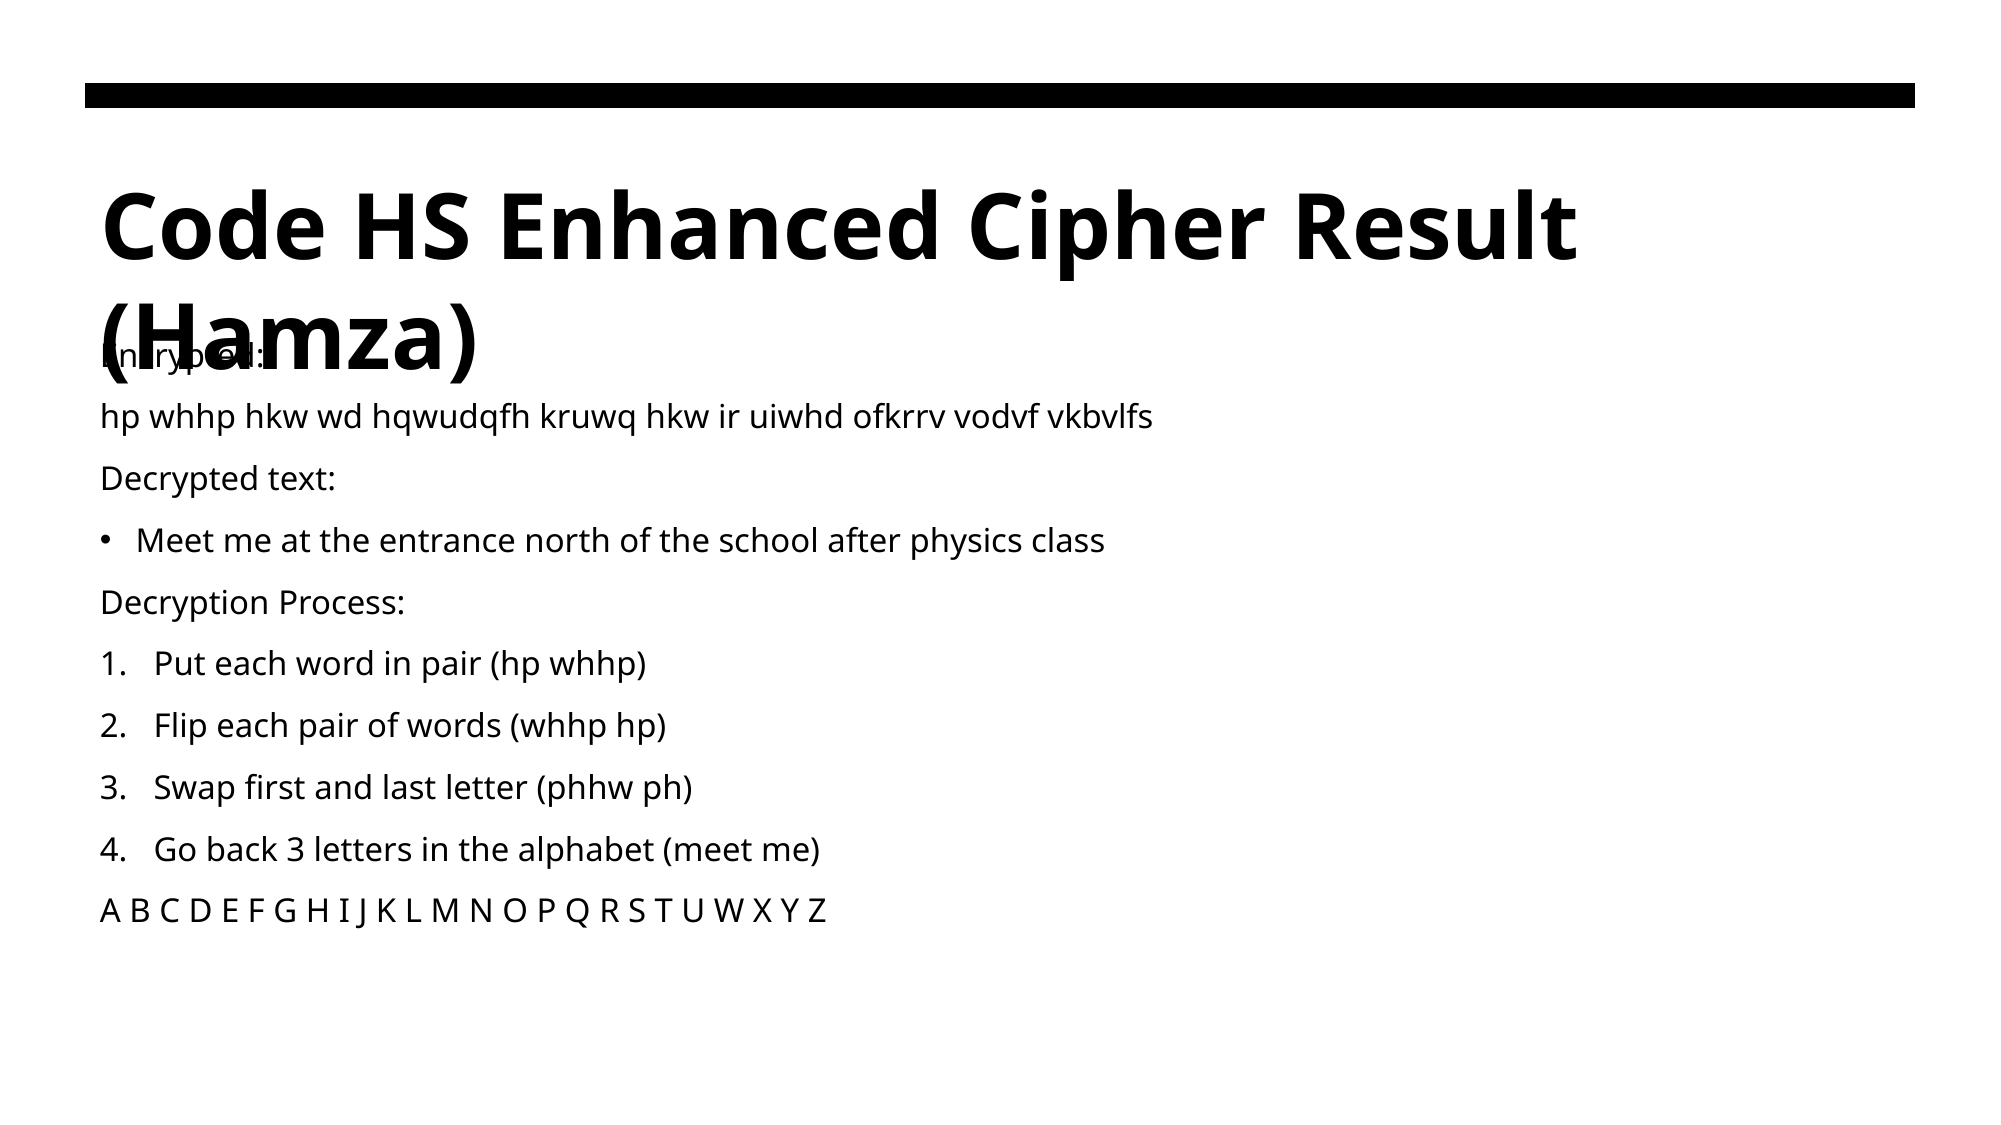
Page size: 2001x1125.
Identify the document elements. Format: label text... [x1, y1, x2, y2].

list Encrypted: hp whhp hkw wd hqwudqfh kruwq hkw ir uiwhd ofkrrv vodvf vkbvlfs Decrypted text: Meet me at the entrance north of the school after physics class Decryption Process: Put each word in pair (hp whhp) Flip each pair of words (whhp hp) Swap first and last letter (phhw ph) Go back 3 letters in the alphabet (meet me) A B C D E F G H I J K L M N O P Q R S T U W X Y Z [84, 322, 1915, 941]
title Code HS Enhanced Cipher Result (Hamza) [85, 160, 1916, 401]
